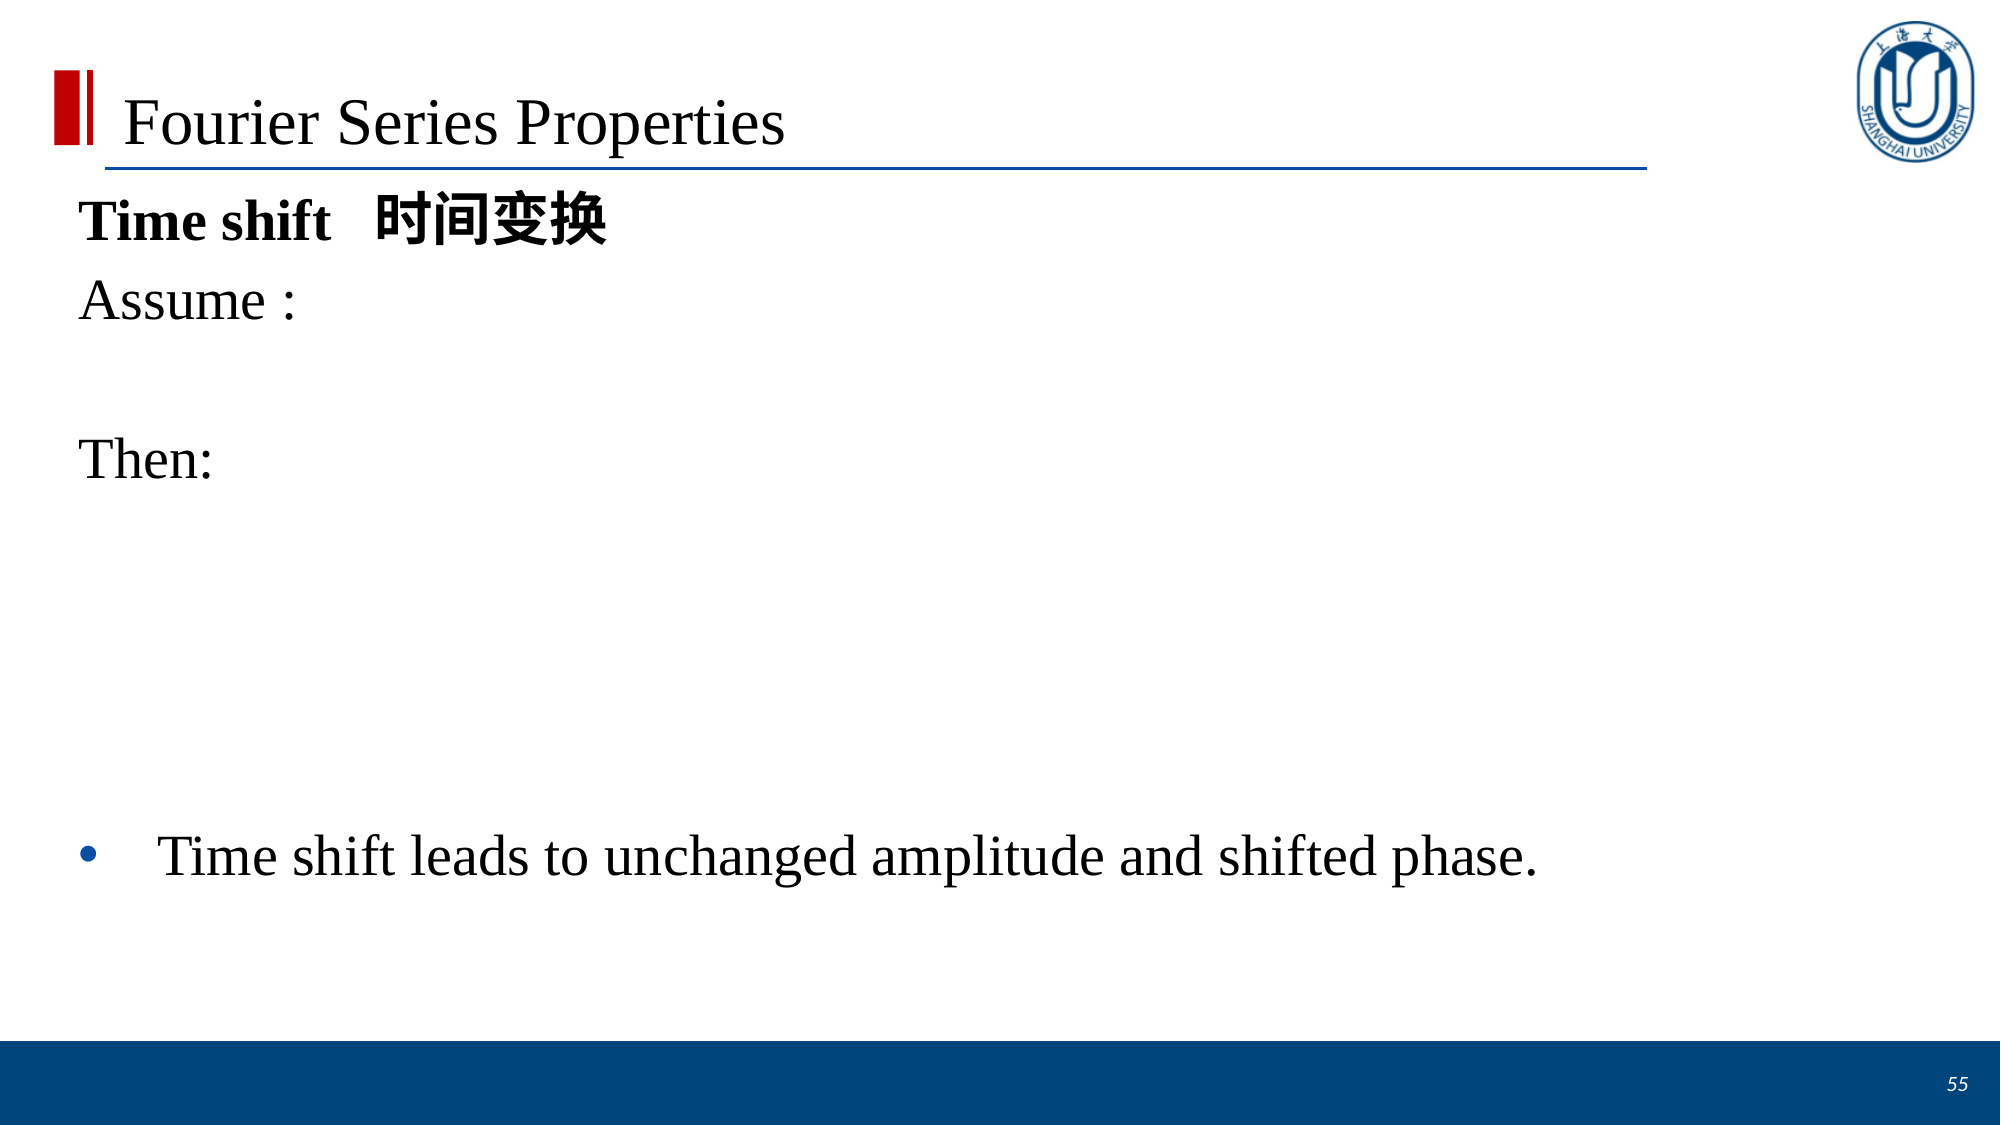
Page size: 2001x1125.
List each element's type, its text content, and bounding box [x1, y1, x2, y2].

title Fourier Series Properties [108, 37, 1857, 167]
slide_number 55 [1768, 1052, 1984, 1113]
picture [1855, 21, 1978, 163]
